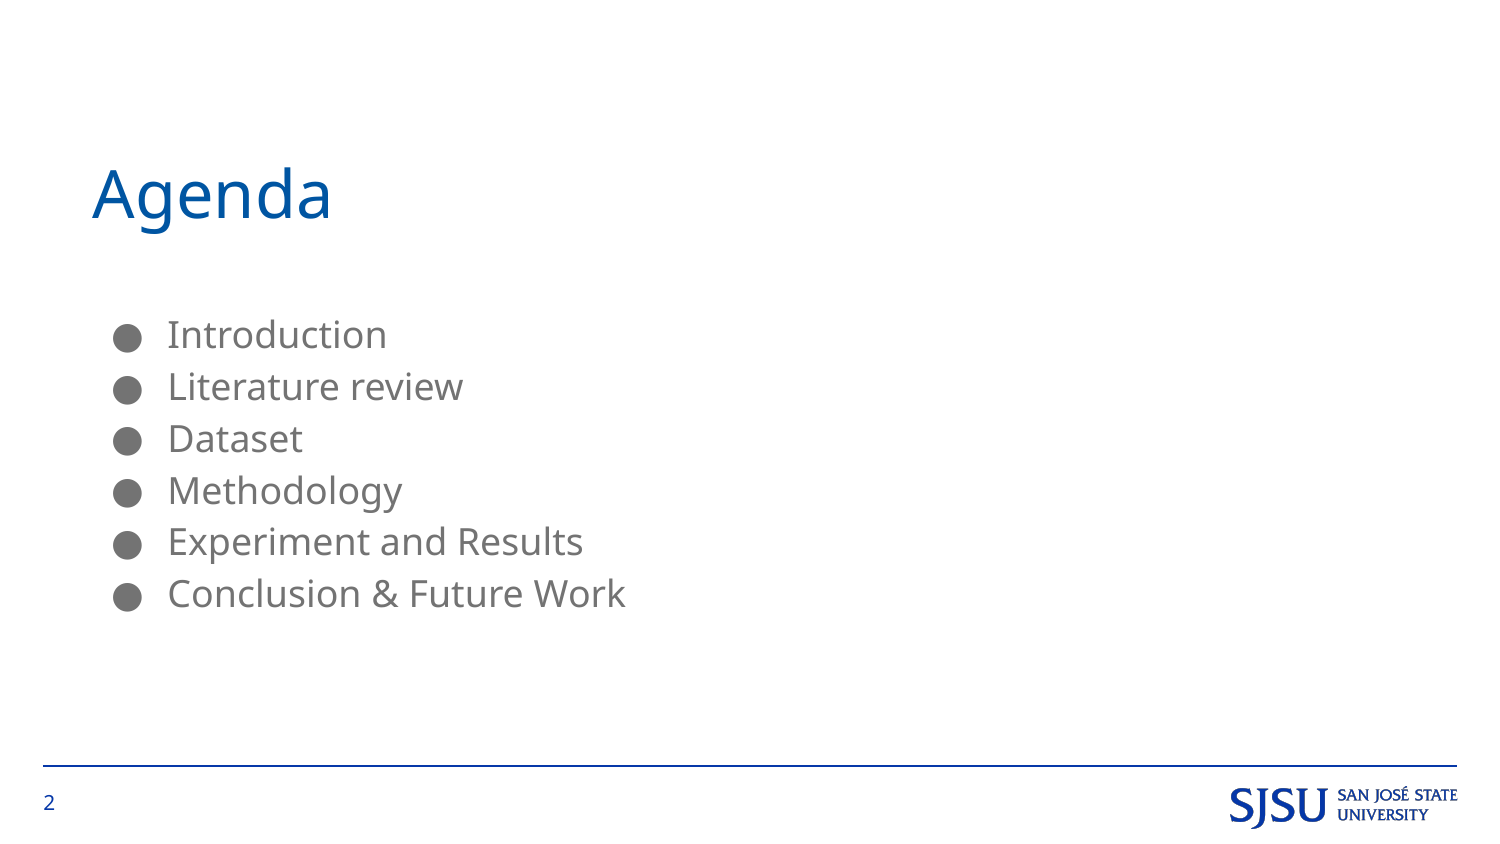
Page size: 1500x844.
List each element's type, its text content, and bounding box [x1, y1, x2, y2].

text_box Agenda [77, 121, 1427, 248]
text_box Introduction Literature review Dataset Methodology Experiment and Results Conclusion & Future Work [77, 289, 1427, 735]
slide_number ‹#› [28, 776, 102, 832]
picture [1230, 786, 1458, 829]
